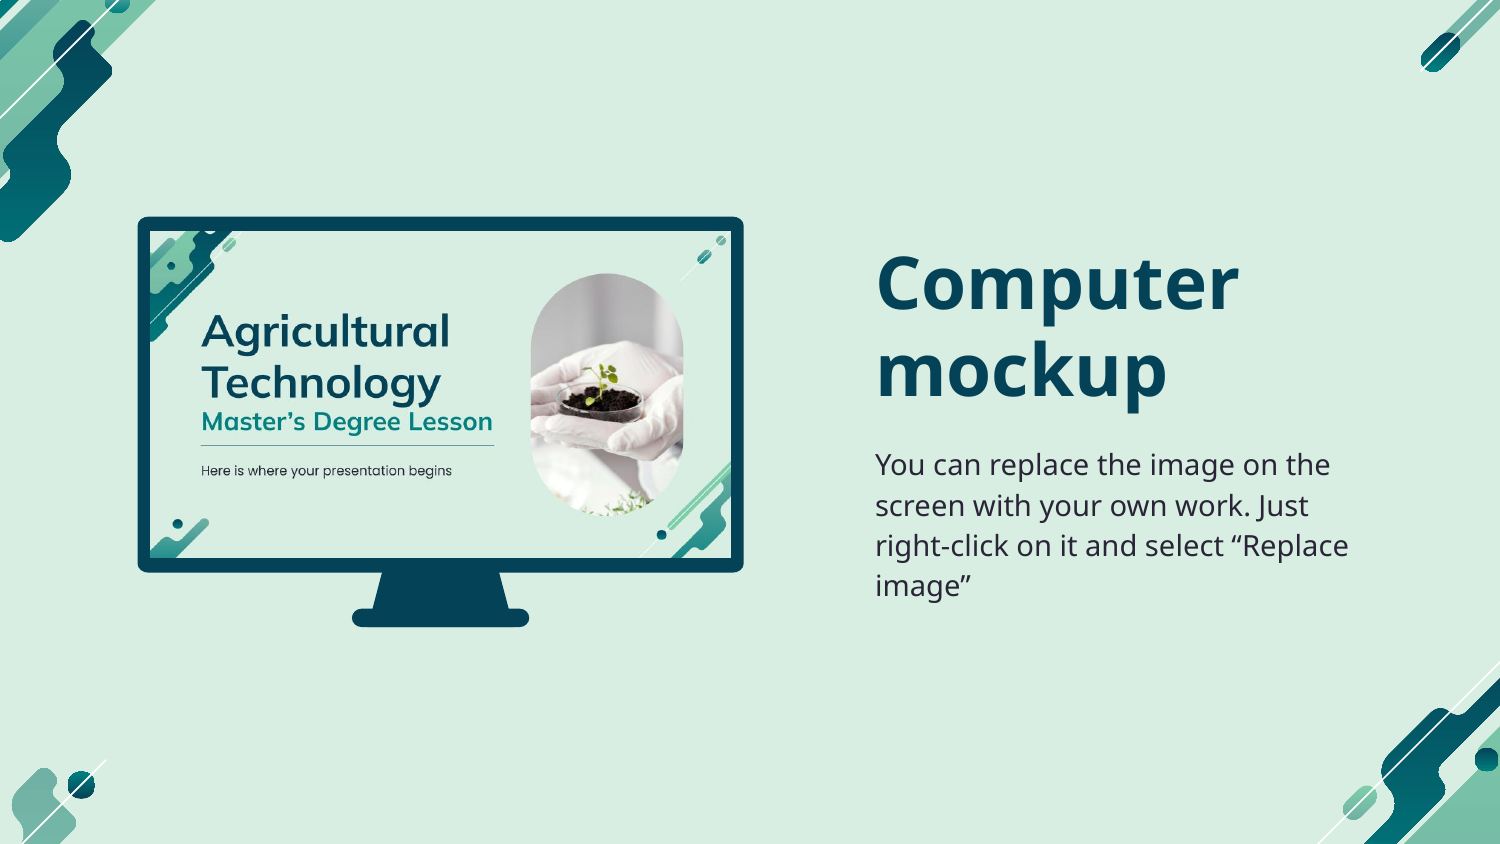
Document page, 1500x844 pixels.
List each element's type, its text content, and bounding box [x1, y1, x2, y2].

picture [151, 232, 730, 557]
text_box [137, 216, 744, 628]
title Computer mockup [860, 231, 1383, 426]
subtitle You can replace the image on the screen with your own work. Just right-click on it and select “Replace image” [860, 426, 1383, 613]
